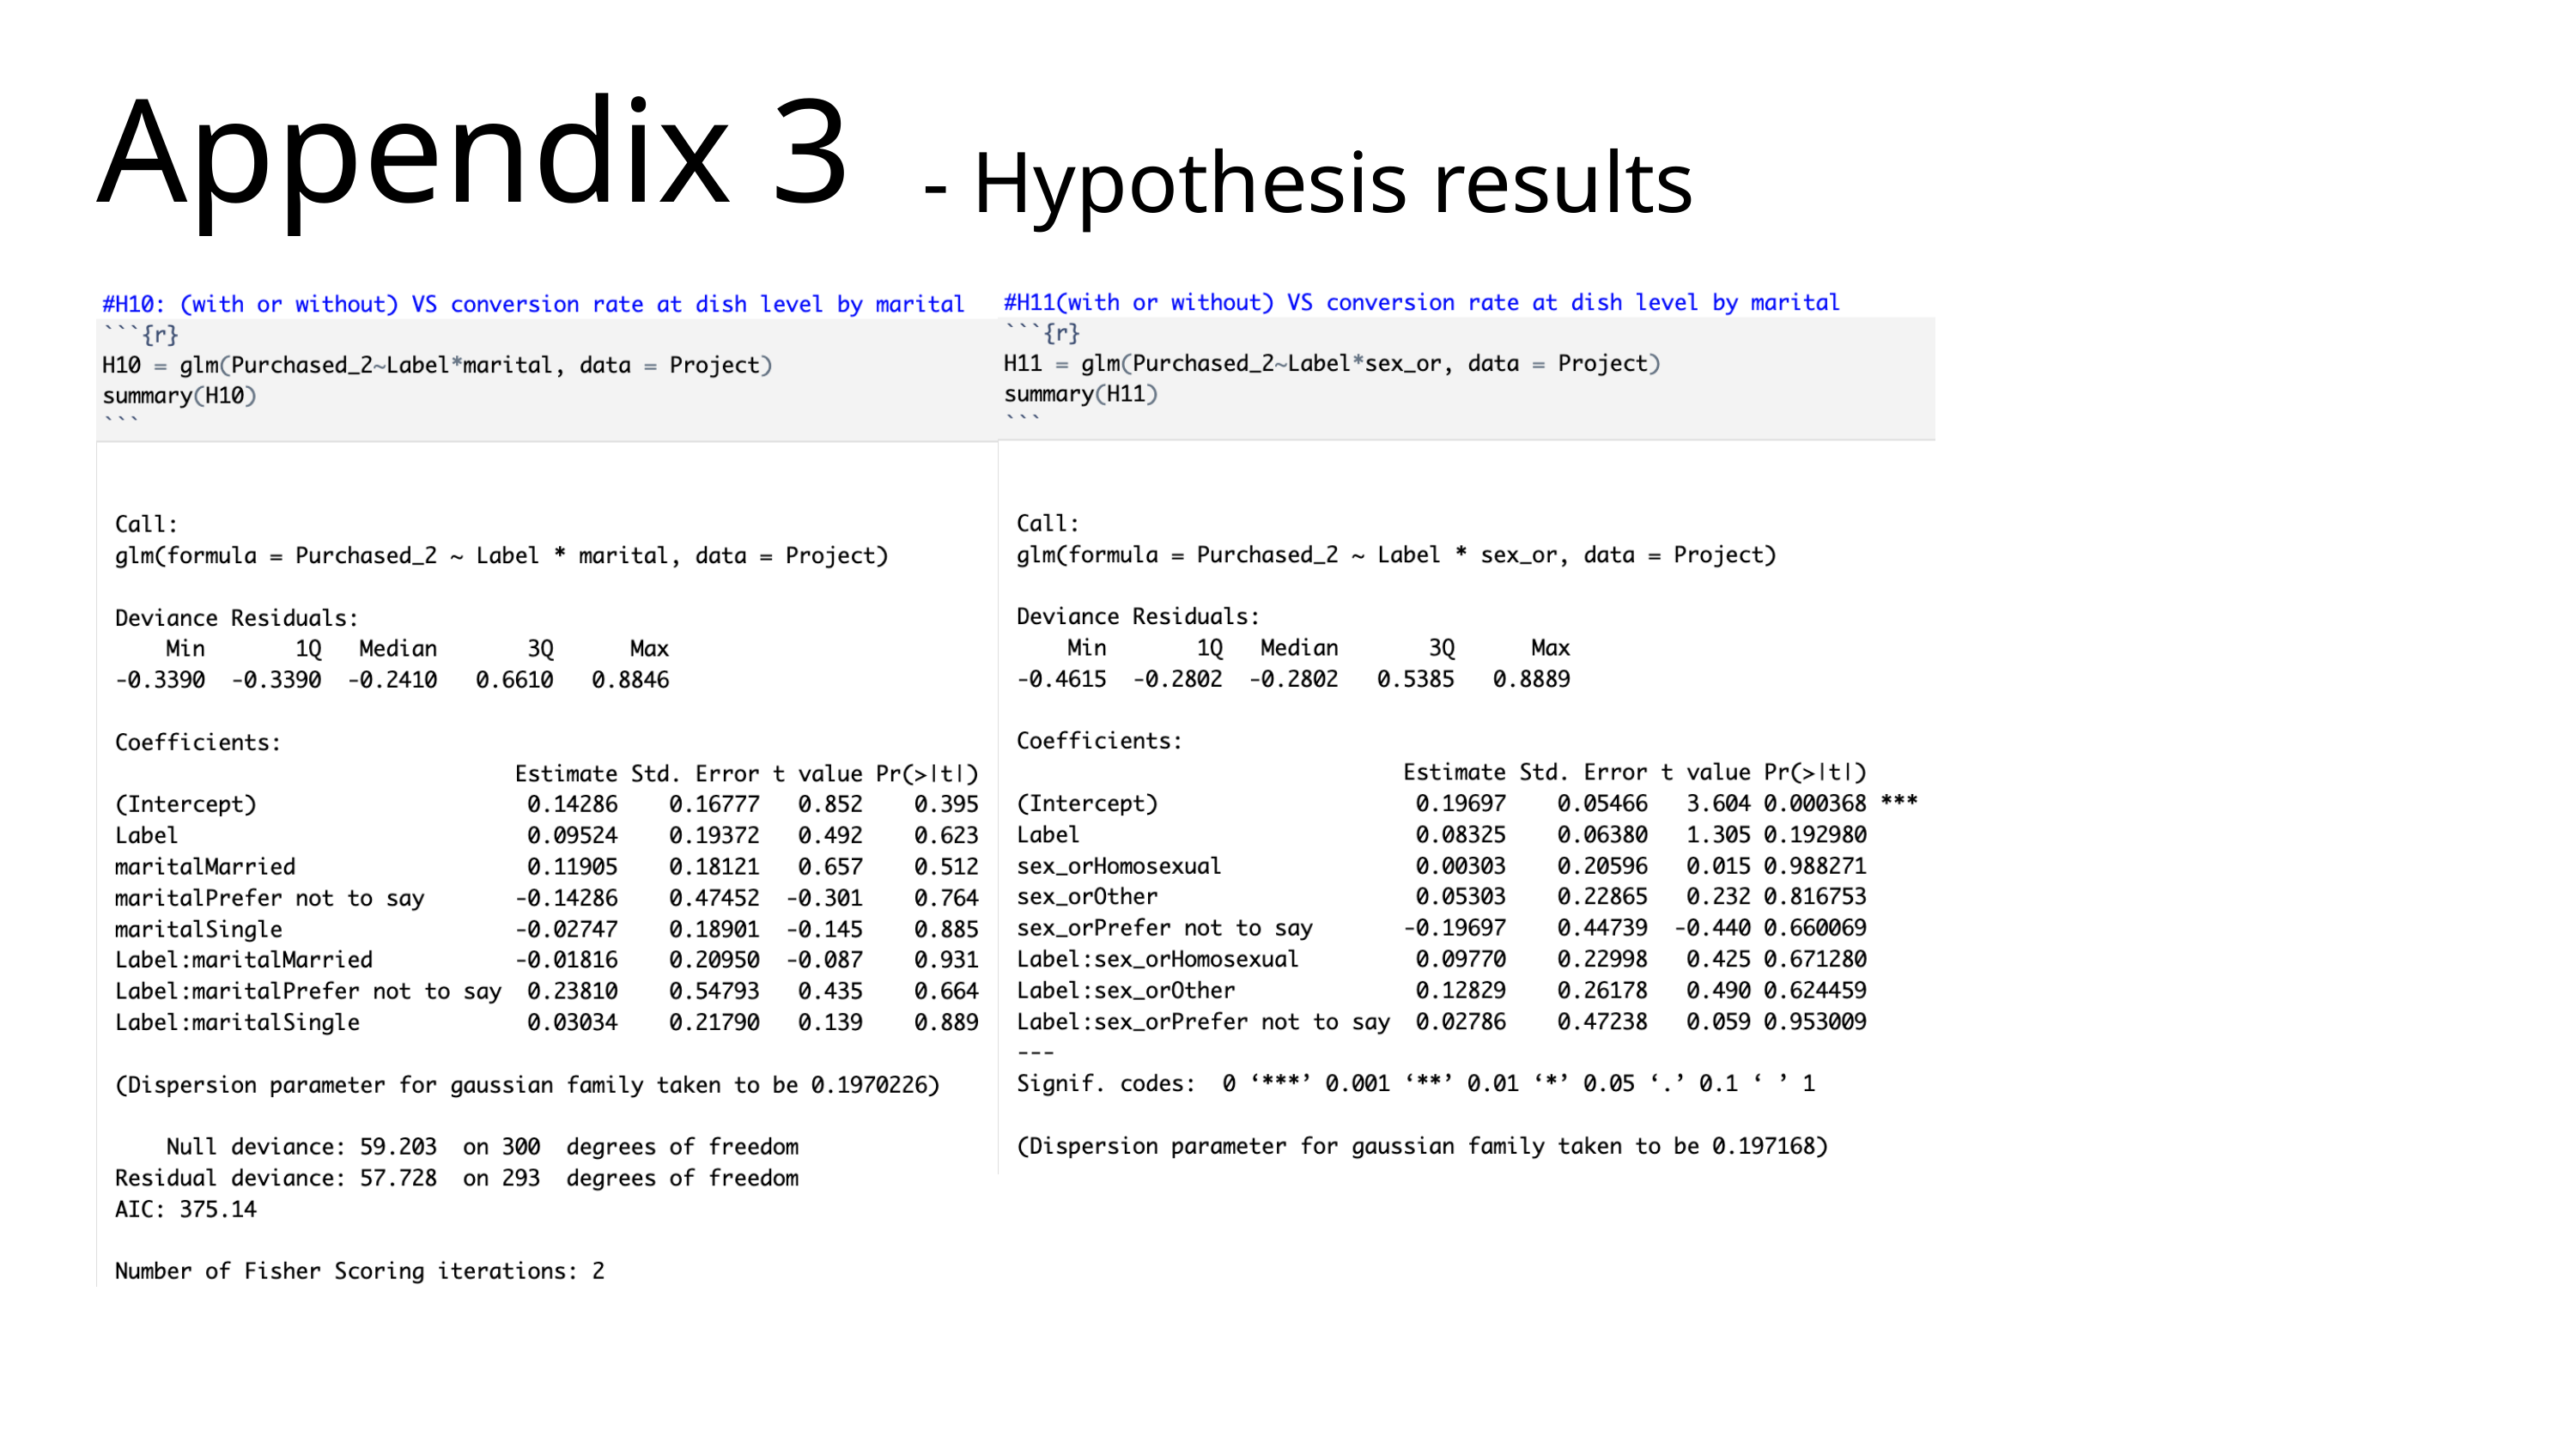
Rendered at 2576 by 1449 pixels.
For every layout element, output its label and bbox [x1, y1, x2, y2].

text_box [95, 58, 2361, 340]
picture [95, 282, 1936, 1288]
